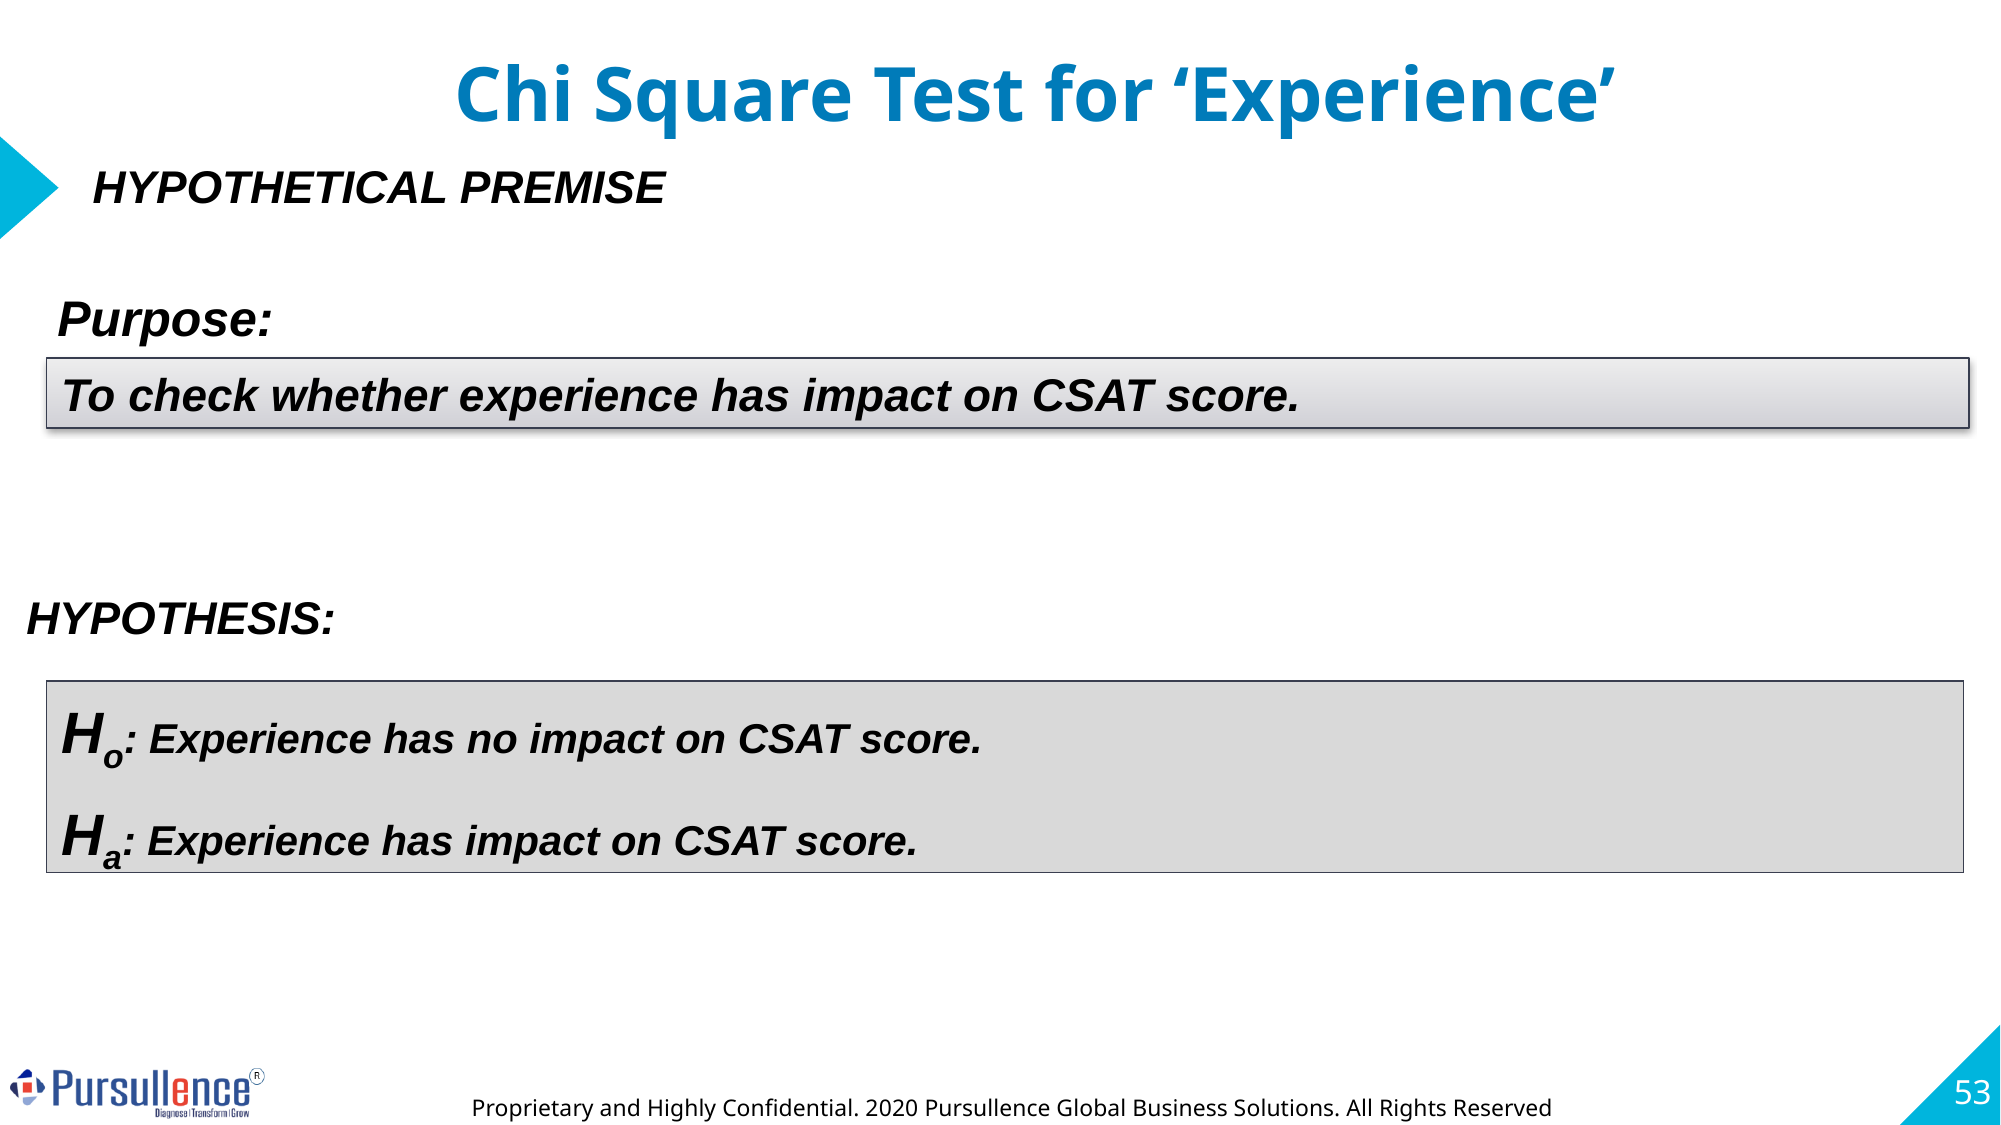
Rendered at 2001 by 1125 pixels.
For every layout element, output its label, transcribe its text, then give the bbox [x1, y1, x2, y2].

text_box Proprietary and Highly Confidential. 2020 Pursullence Global Business Solutions. All Rights Reserved [456, 1085, 1734, 1125]
text_box Ho: Experience has no impact on CSAT score. Ha: Experience has impact on CSAT score. [46, 684, 1855, 949]
picture [0, 1061, 265, 1122]
text_box [46, 680, 1964, 873]
slide_number 53 [1891, 1014, 1992, 1117]
text_box To check whether experience has impact on CSAT score. [46, 357, 1970, 429]
text_box Chi Square Test for ‘Experience’ [306, 28, 1764, 109]
text_box Purpose: [42, 278, 289, 354]
text_box HYPOTHESIS: [11, 580, 812, 651]
text_box HYPOTHETICAL PREMISE [78, 150, 878, 221]
